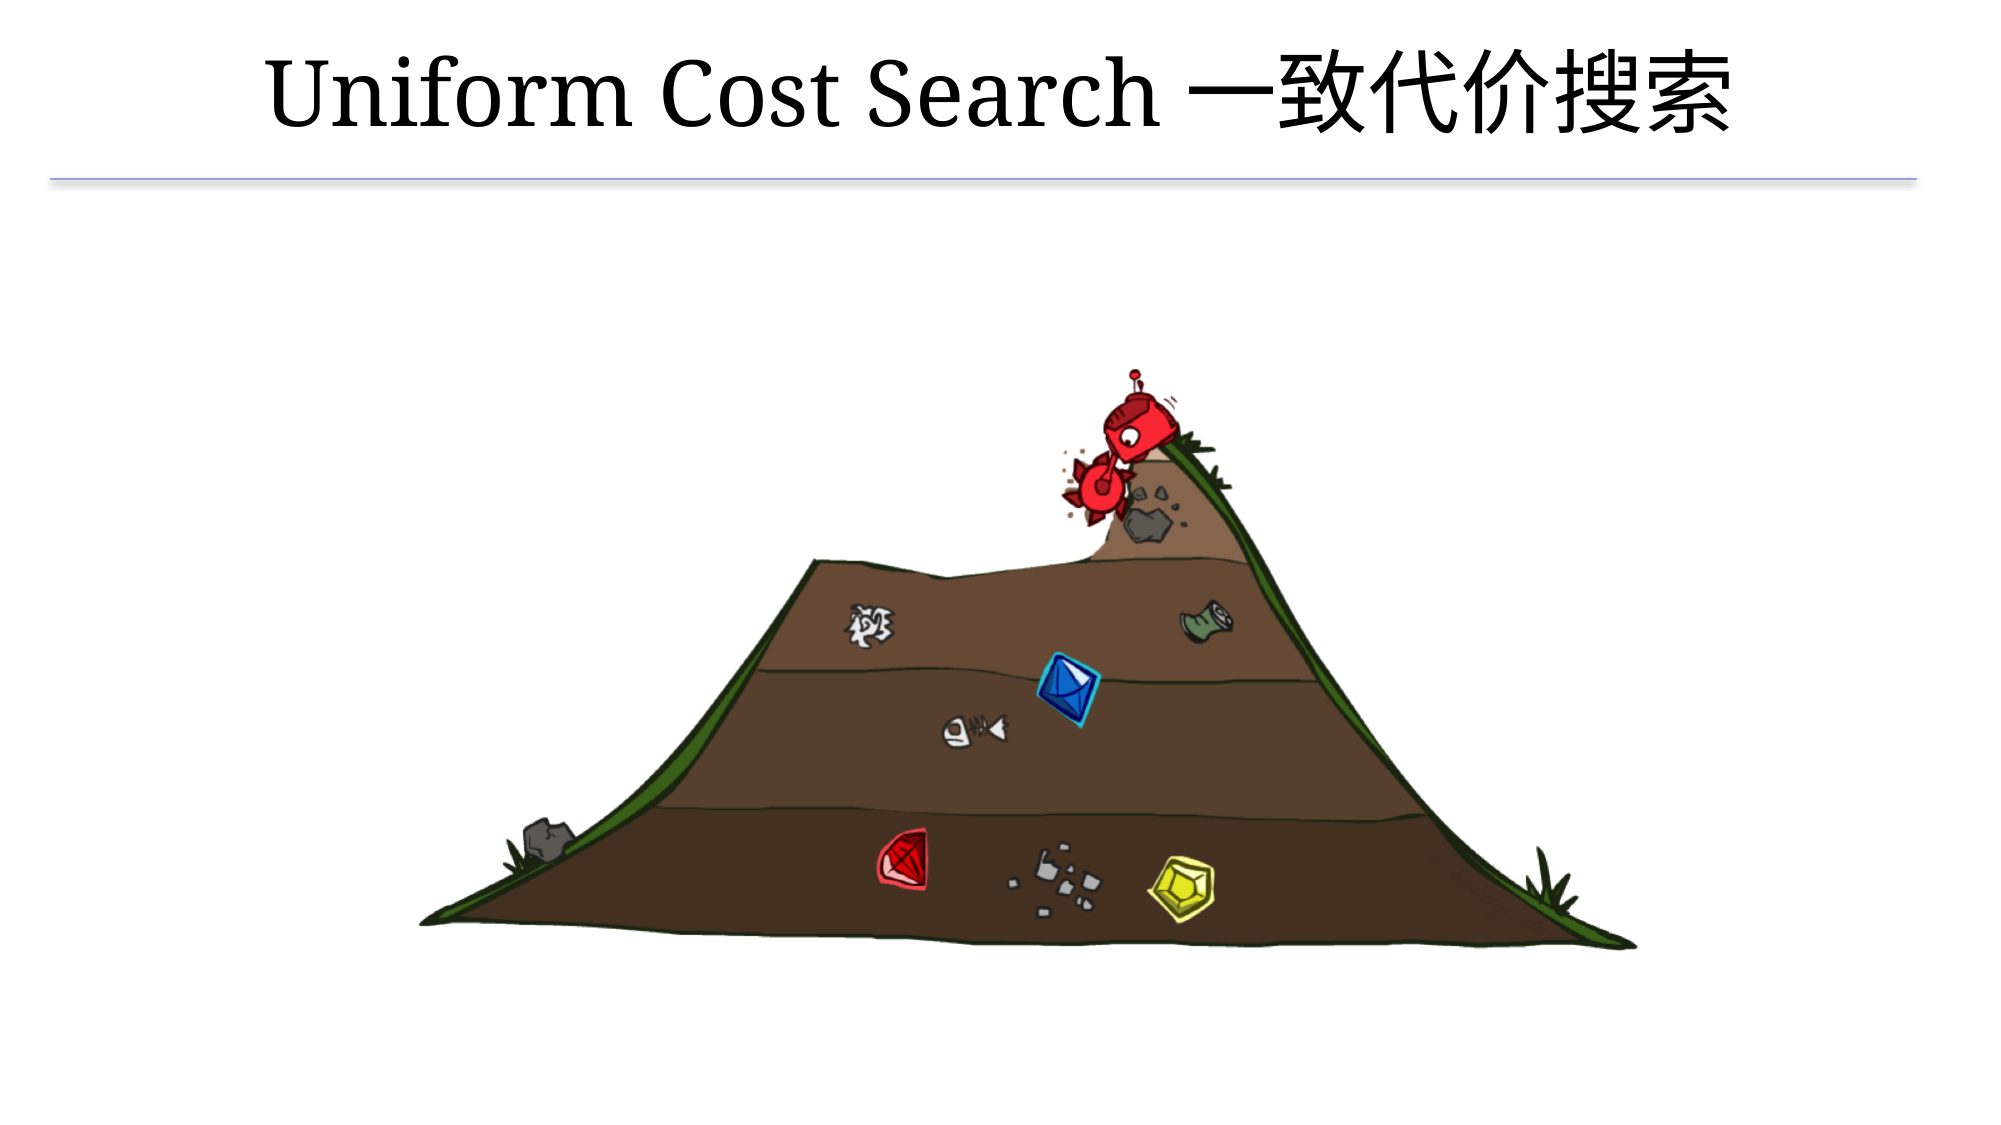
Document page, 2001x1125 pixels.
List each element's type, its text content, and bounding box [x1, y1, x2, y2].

picture [369, 89, 1651, 1051]
title Uniform Cost Search一致代价搜索 [0, 0, 2000, 184]
